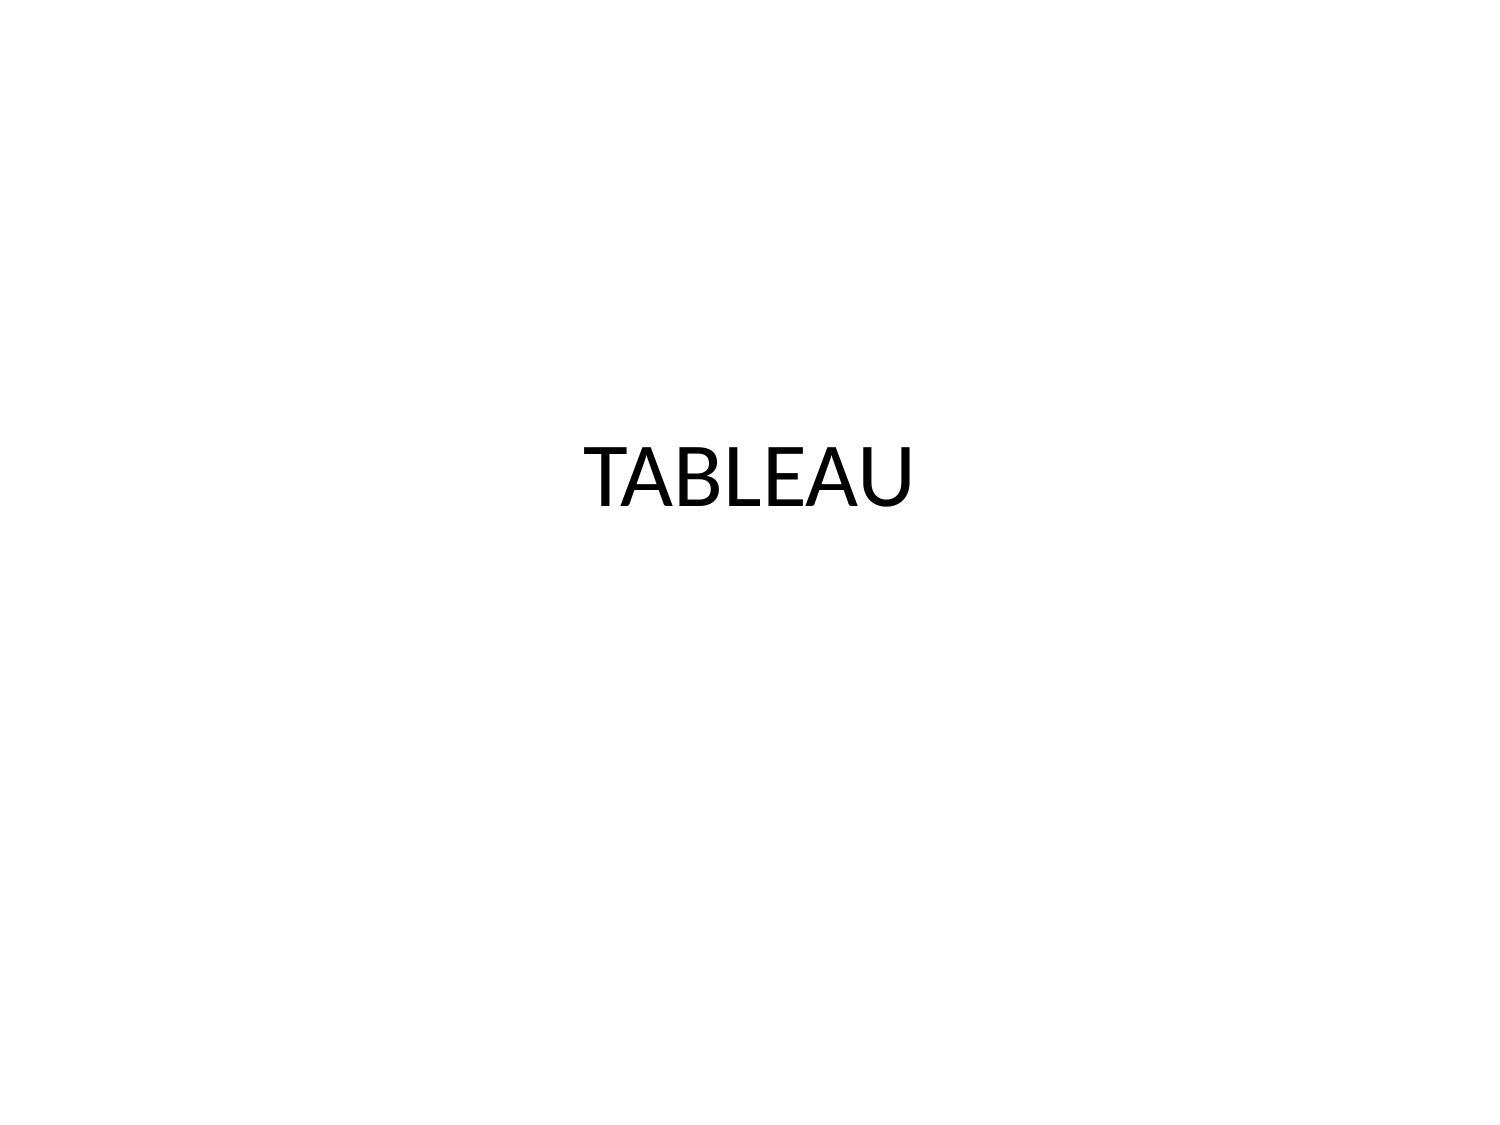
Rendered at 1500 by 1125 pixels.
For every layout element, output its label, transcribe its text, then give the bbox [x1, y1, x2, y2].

title TABLEAU [112, 349, 1388, 591]
